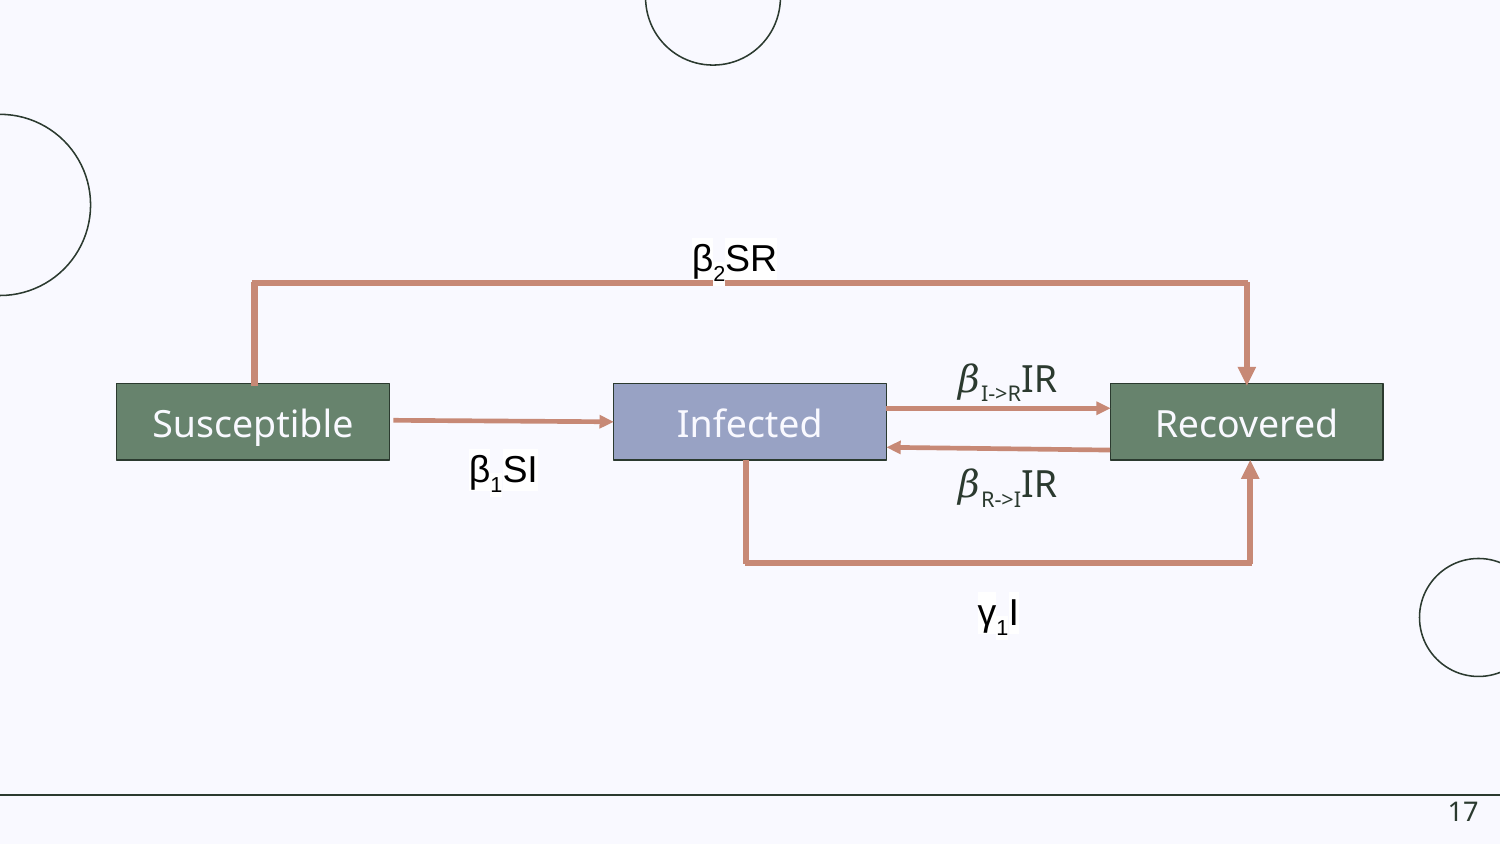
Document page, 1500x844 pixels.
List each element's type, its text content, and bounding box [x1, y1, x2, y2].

text_box 𝛽R->IIR [759, 437, 1252, 527]
text_box Susceptible [116, 383, 390, 460]
text_box Infected [613, 383, 887, 460]
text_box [886, 447, 1111, 451]
text_box β2SR [538, 211, 931, 278]
slide_number ‹#› [1403, 779, 1494, 844]
text_box 𝛽I->RIR [809, 331, 1202, 399]
text_box Recovered [1110, 383, 1384, 460]
text_box β1SI [307, 422, 700, 489]
text_box γ1I [802, 572, 1195, 632]
